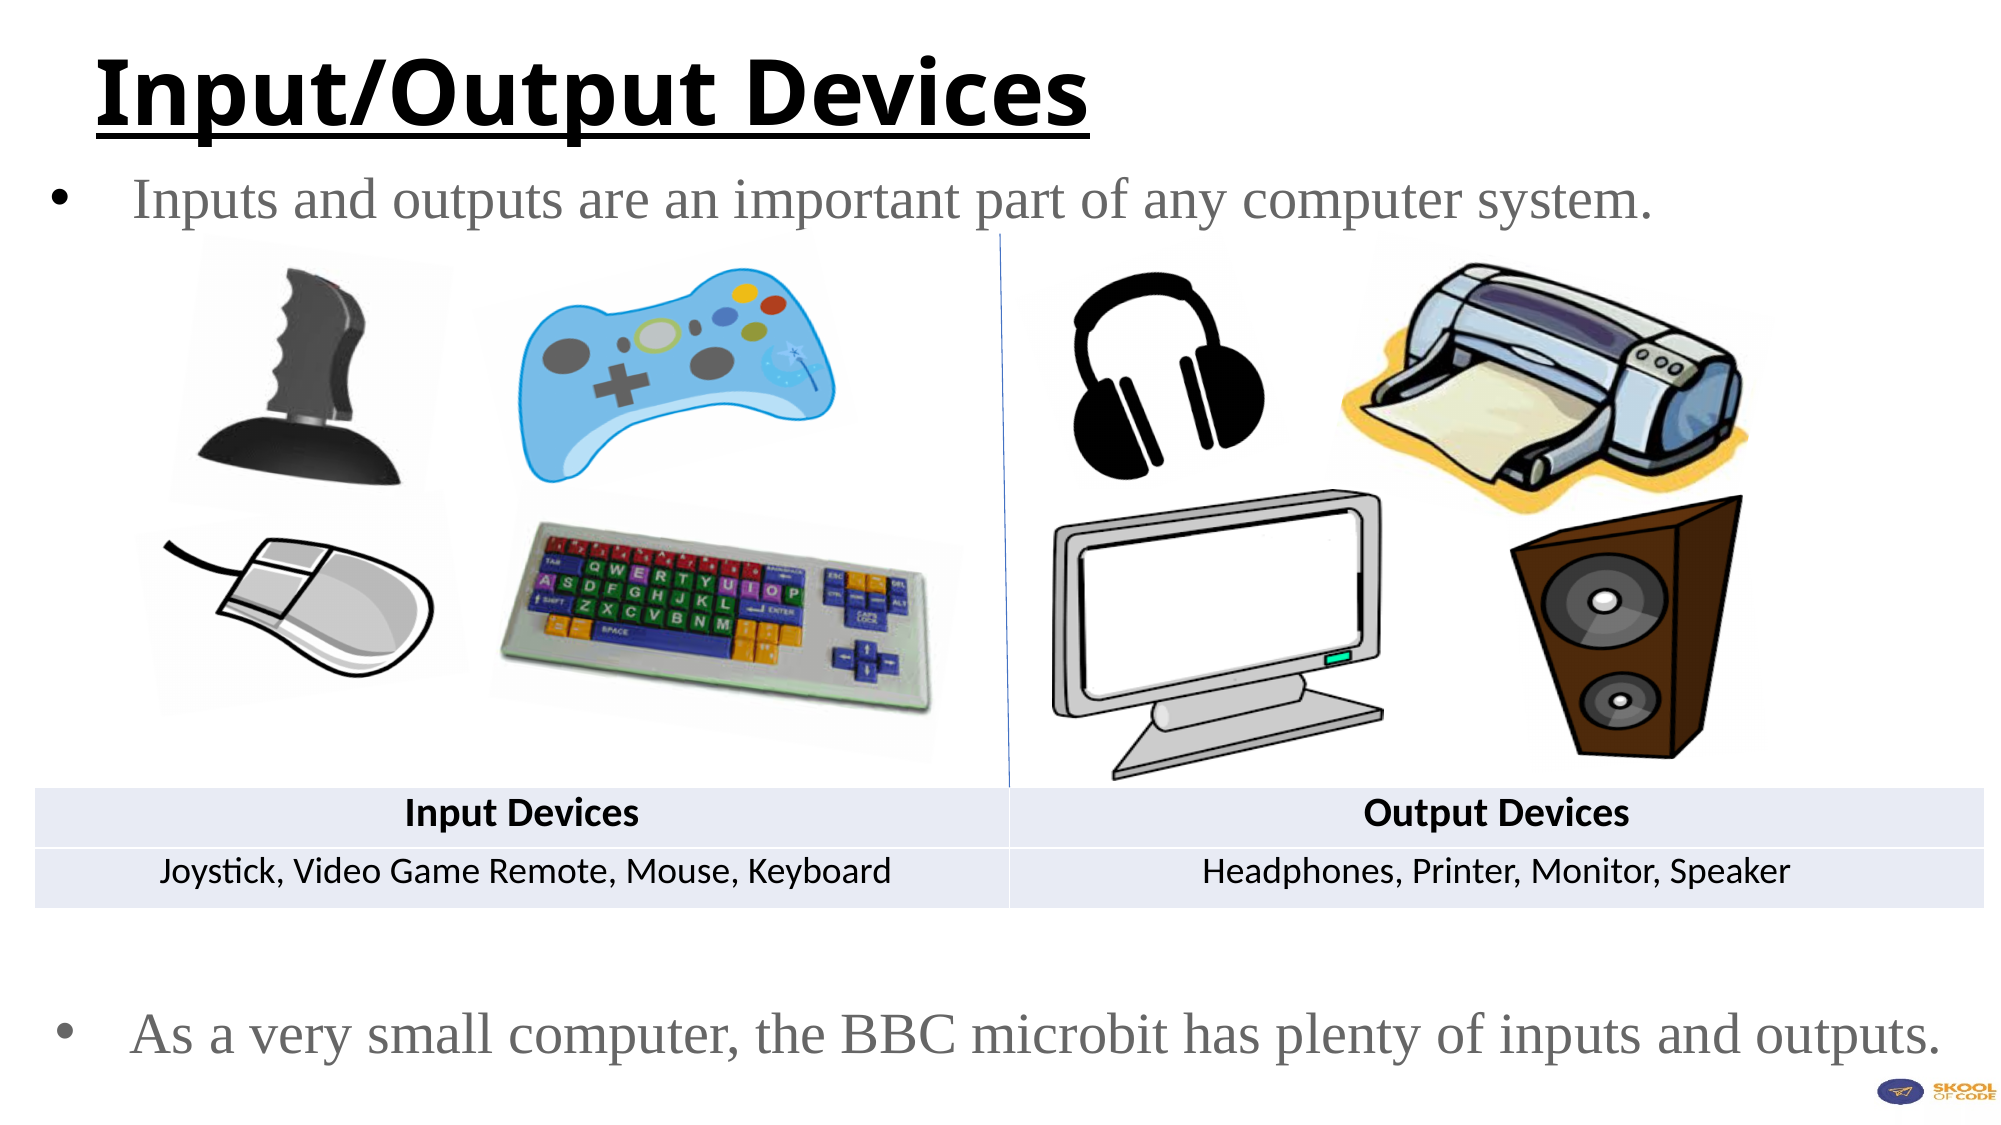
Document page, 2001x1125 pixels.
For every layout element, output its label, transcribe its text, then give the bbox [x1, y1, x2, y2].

table_header Input Devices [35, 788, 1009, 847]
table_header Output Devices [1010, 788, 1984, 847]
title Input/Output Devices [80, 27, 1851, 160]
text_box As a very small computer, the BBC microbit has plenty of inputs and outputs. [40, 922, 1960, 1118]
table_cell Joystick, Video Game Remote, Mouse, Keyboard [35, 849, 1009, 908]
picture [1016, 230, 1774, 781]
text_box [999, 233, 1010, 788]
table_cell Headphones, Printer, Monitor, Speaker [1010, 849, 1984, 908]
list Inputs and outputs are an important part of any computer system. [34, 160, 1985, 786]
picture [473, 228, 963, 763]
picture [1874, 1055, 2000, 1125]
picture [135, 234, 469, 716]
